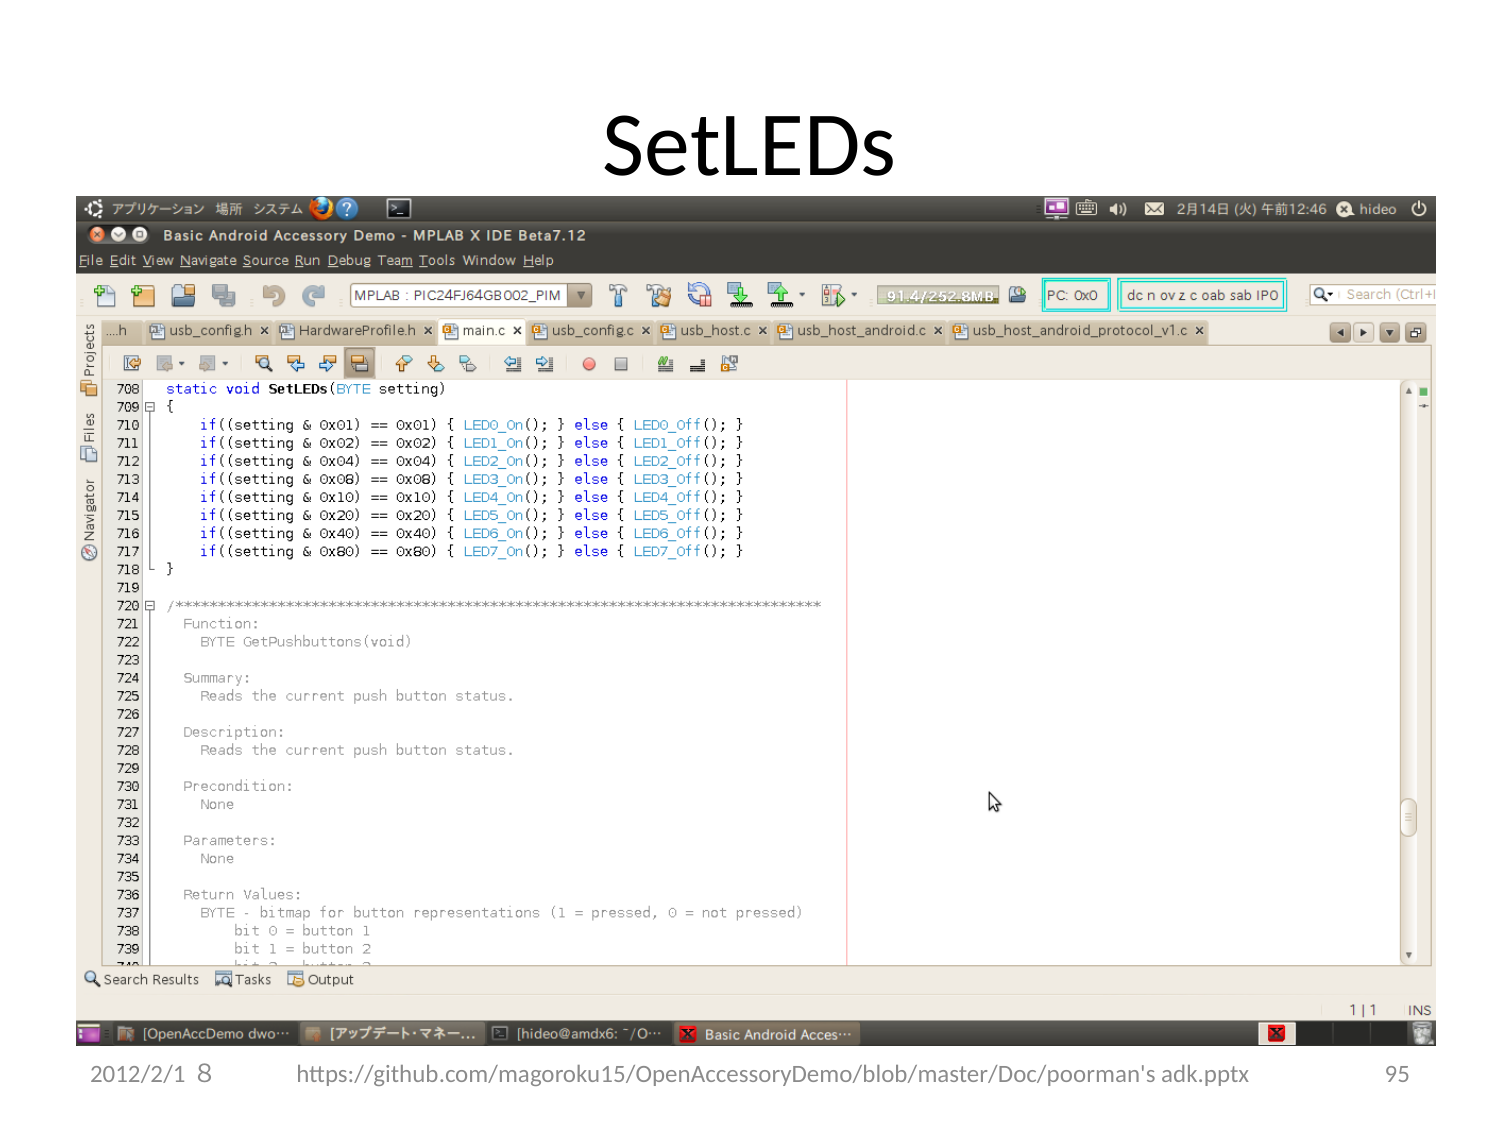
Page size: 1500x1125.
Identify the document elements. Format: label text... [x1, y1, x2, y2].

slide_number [75, 1052, 242, 1103]
title SetLEDs [75, 45, 1425, 195]
footer https://github.com/magoroku15/OpenAccessoryDemo/blob/master/Doc/poorman's adk.pptx [242, 1054, 1306, 1103]
slide_number 95 [1306, 1054, 1425, 1103]
picture [76, 196, 1436, 1046]
